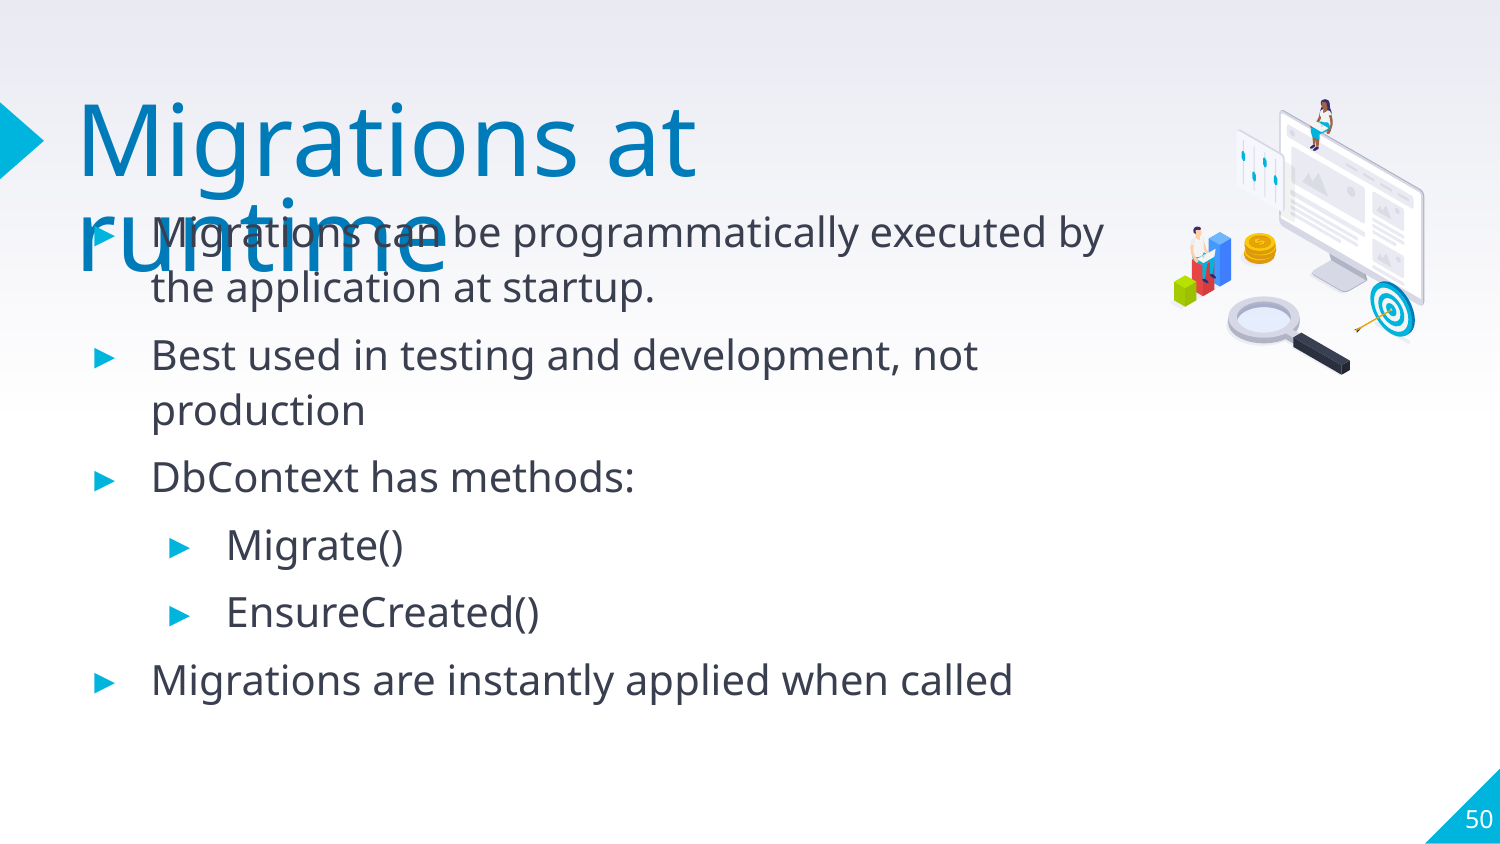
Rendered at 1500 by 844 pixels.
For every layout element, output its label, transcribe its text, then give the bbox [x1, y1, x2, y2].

slide_number 50 [1418, 760, 1494, 838]
list Migrations can be programmatically executed by the application at startup. Best used in testing and development, not production DbContext has methods: Migrate() EnsureCreated() Migrations are instantly applied when called [75, 201, 1135, 802]
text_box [1169, 99, 1425, 376]
title Migrations at runtime [75, 99, 1100, 201]
